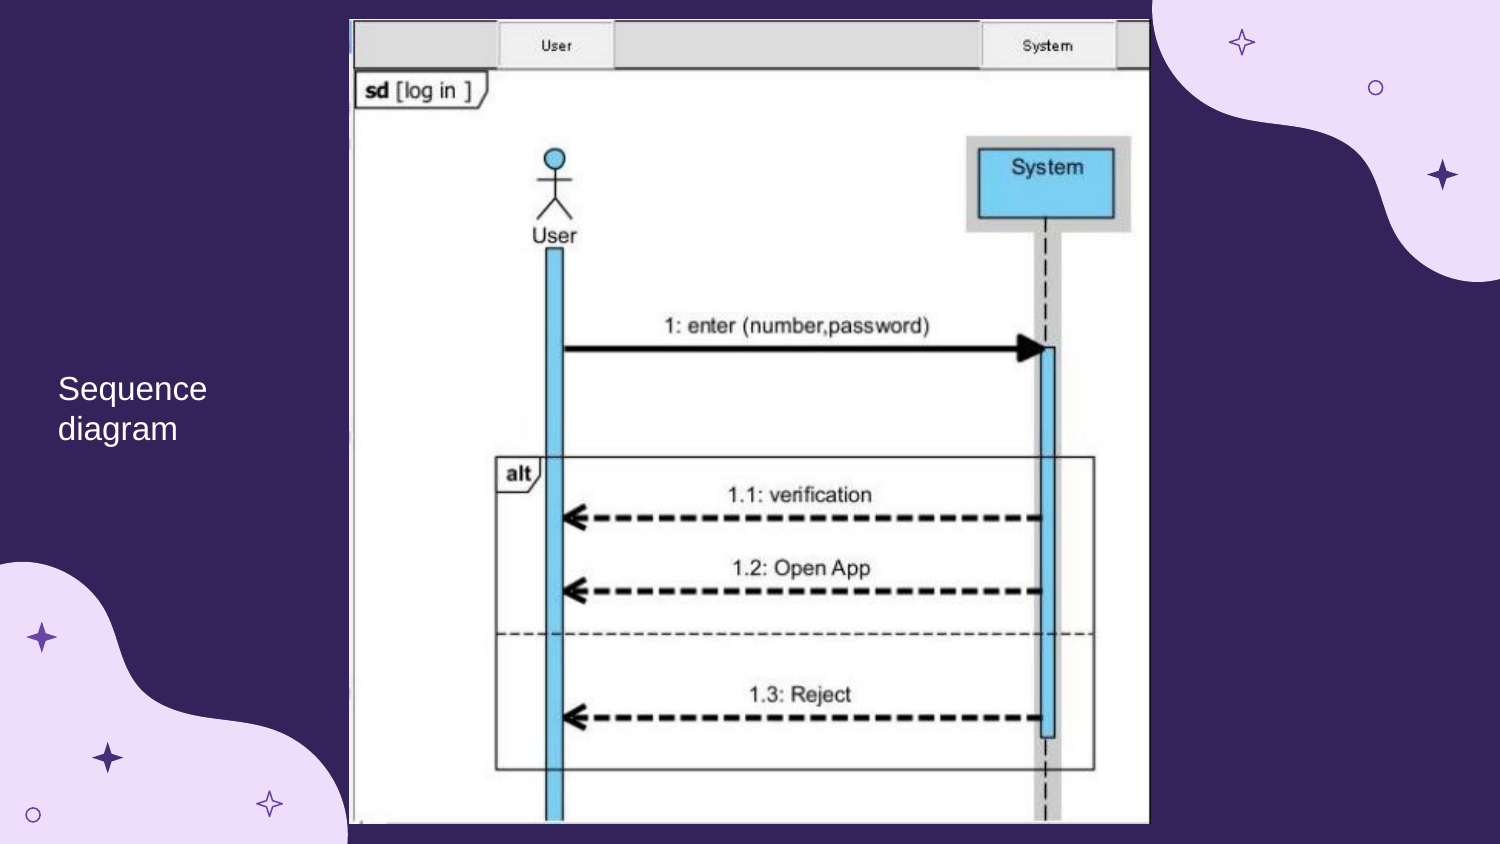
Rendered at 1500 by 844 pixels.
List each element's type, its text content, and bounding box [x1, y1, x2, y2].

text_box Sequence diagram [43, 359, 230, 455]
picture [349, 19, 1151, 825]
